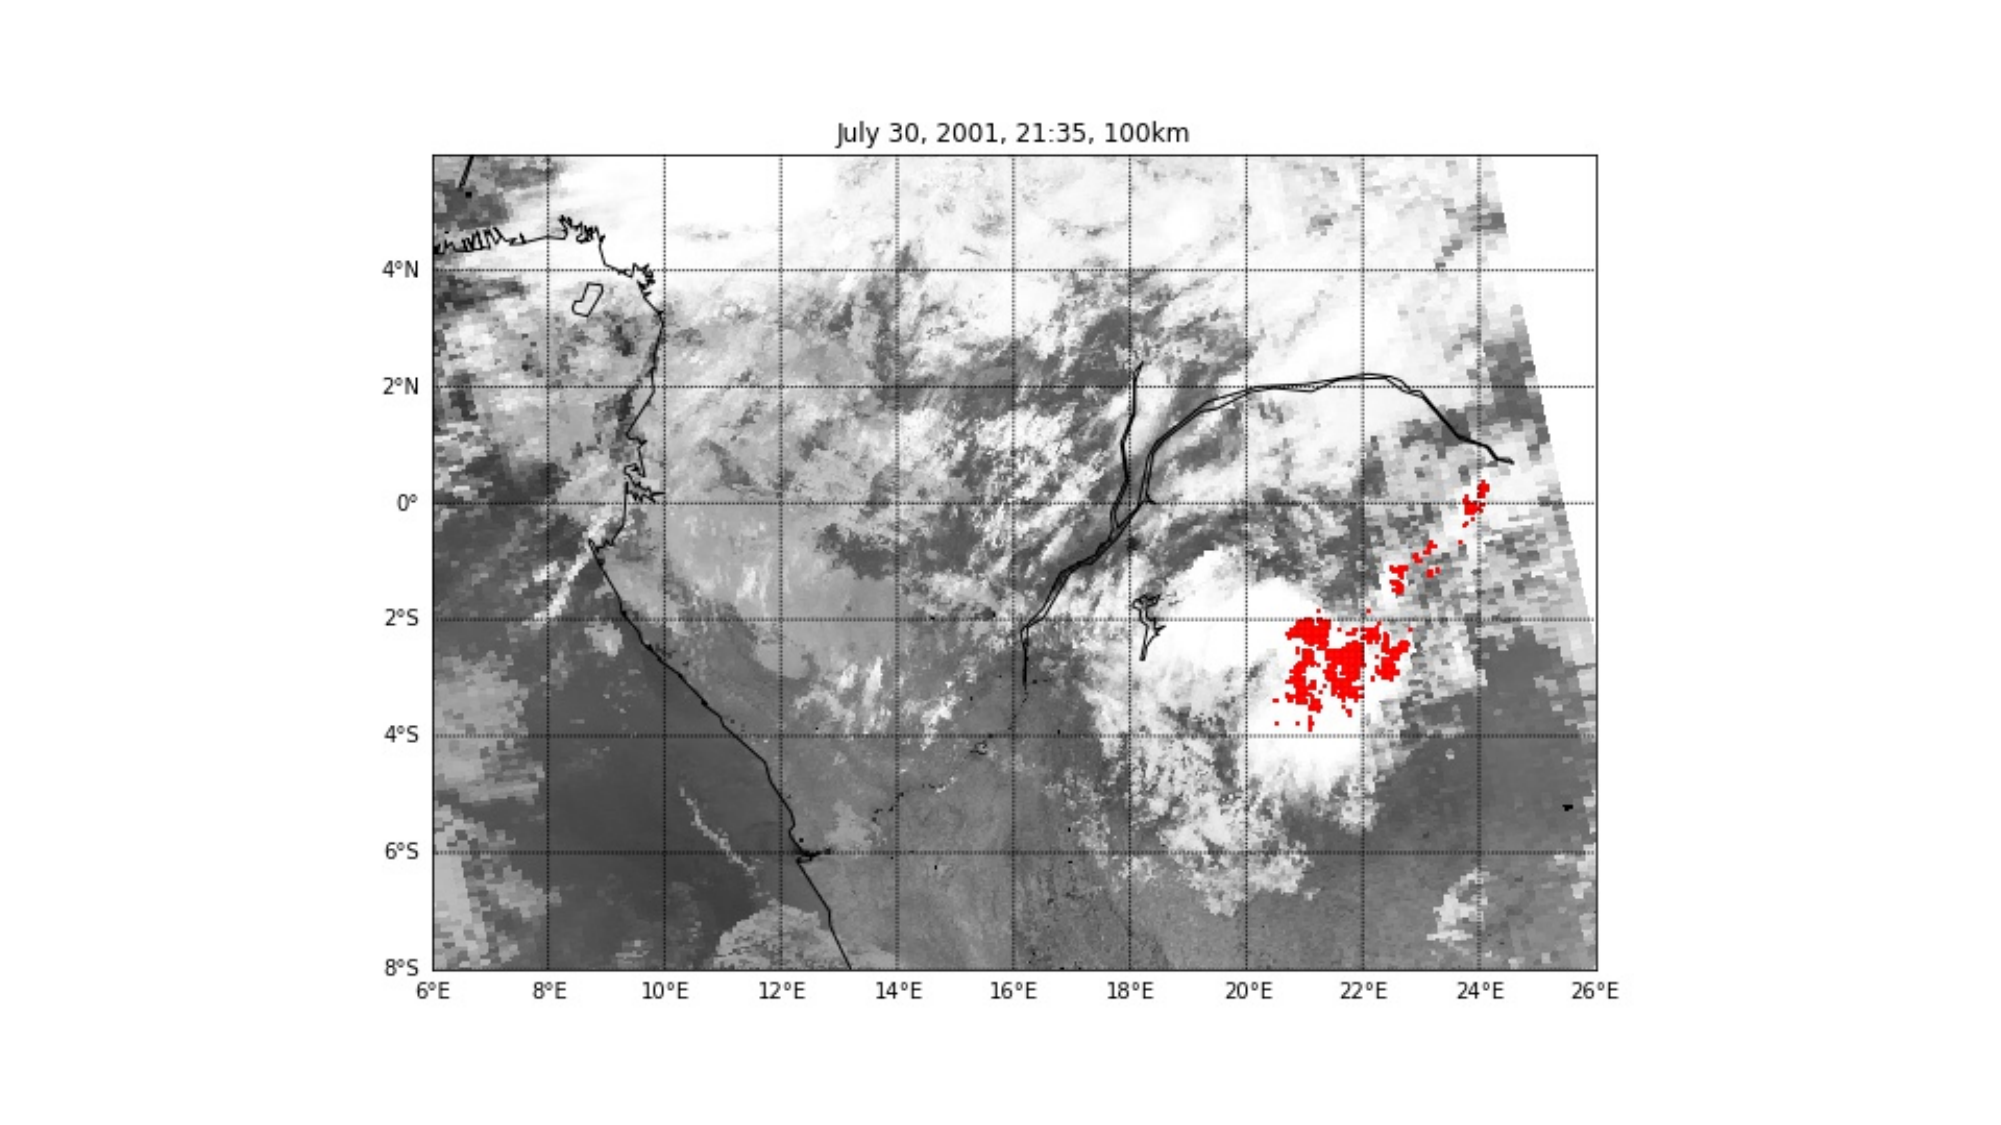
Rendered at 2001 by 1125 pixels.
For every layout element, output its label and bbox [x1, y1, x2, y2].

picture [366, 107, 1634, 1018]
